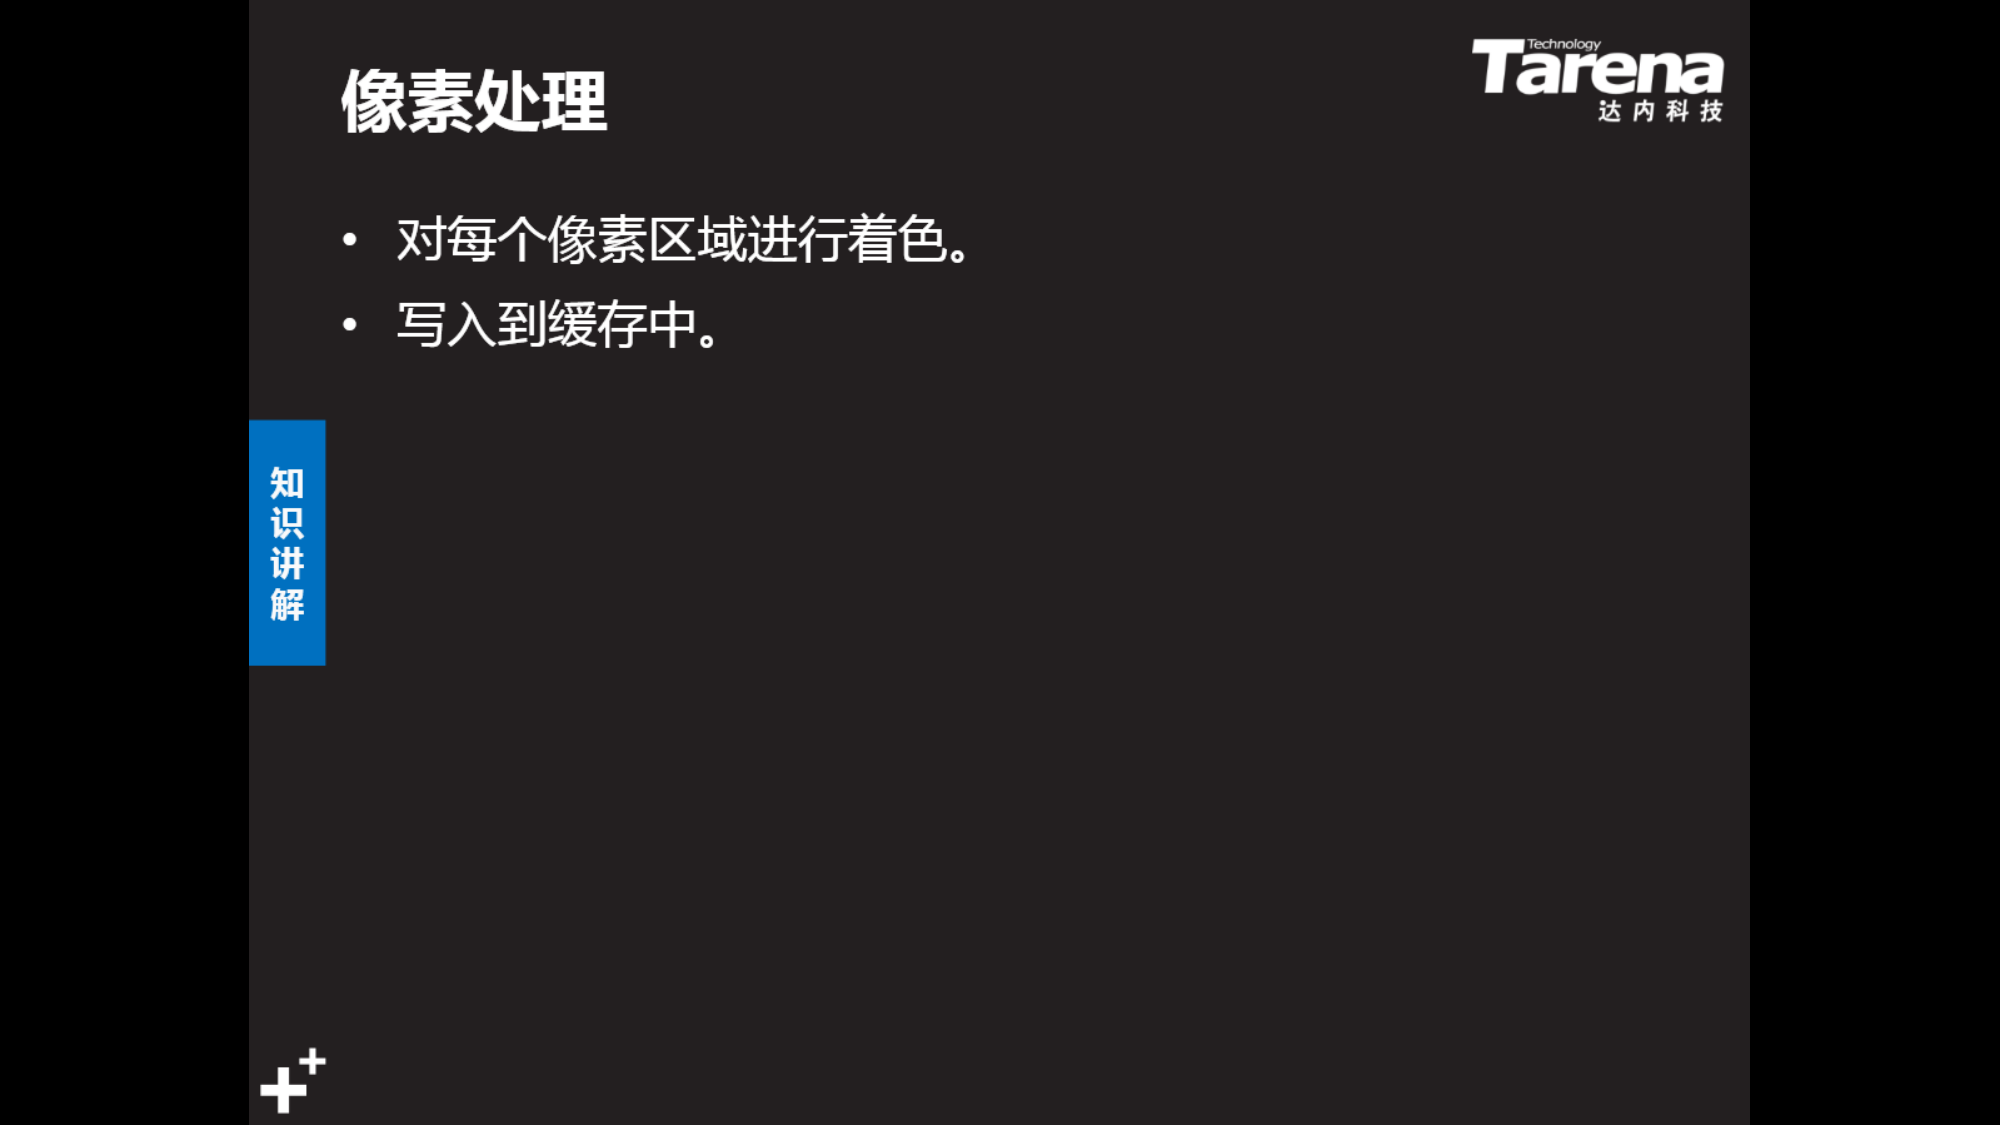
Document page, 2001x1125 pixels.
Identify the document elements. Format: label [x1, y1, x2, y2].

picture [249, 0, 1750, 1125]
